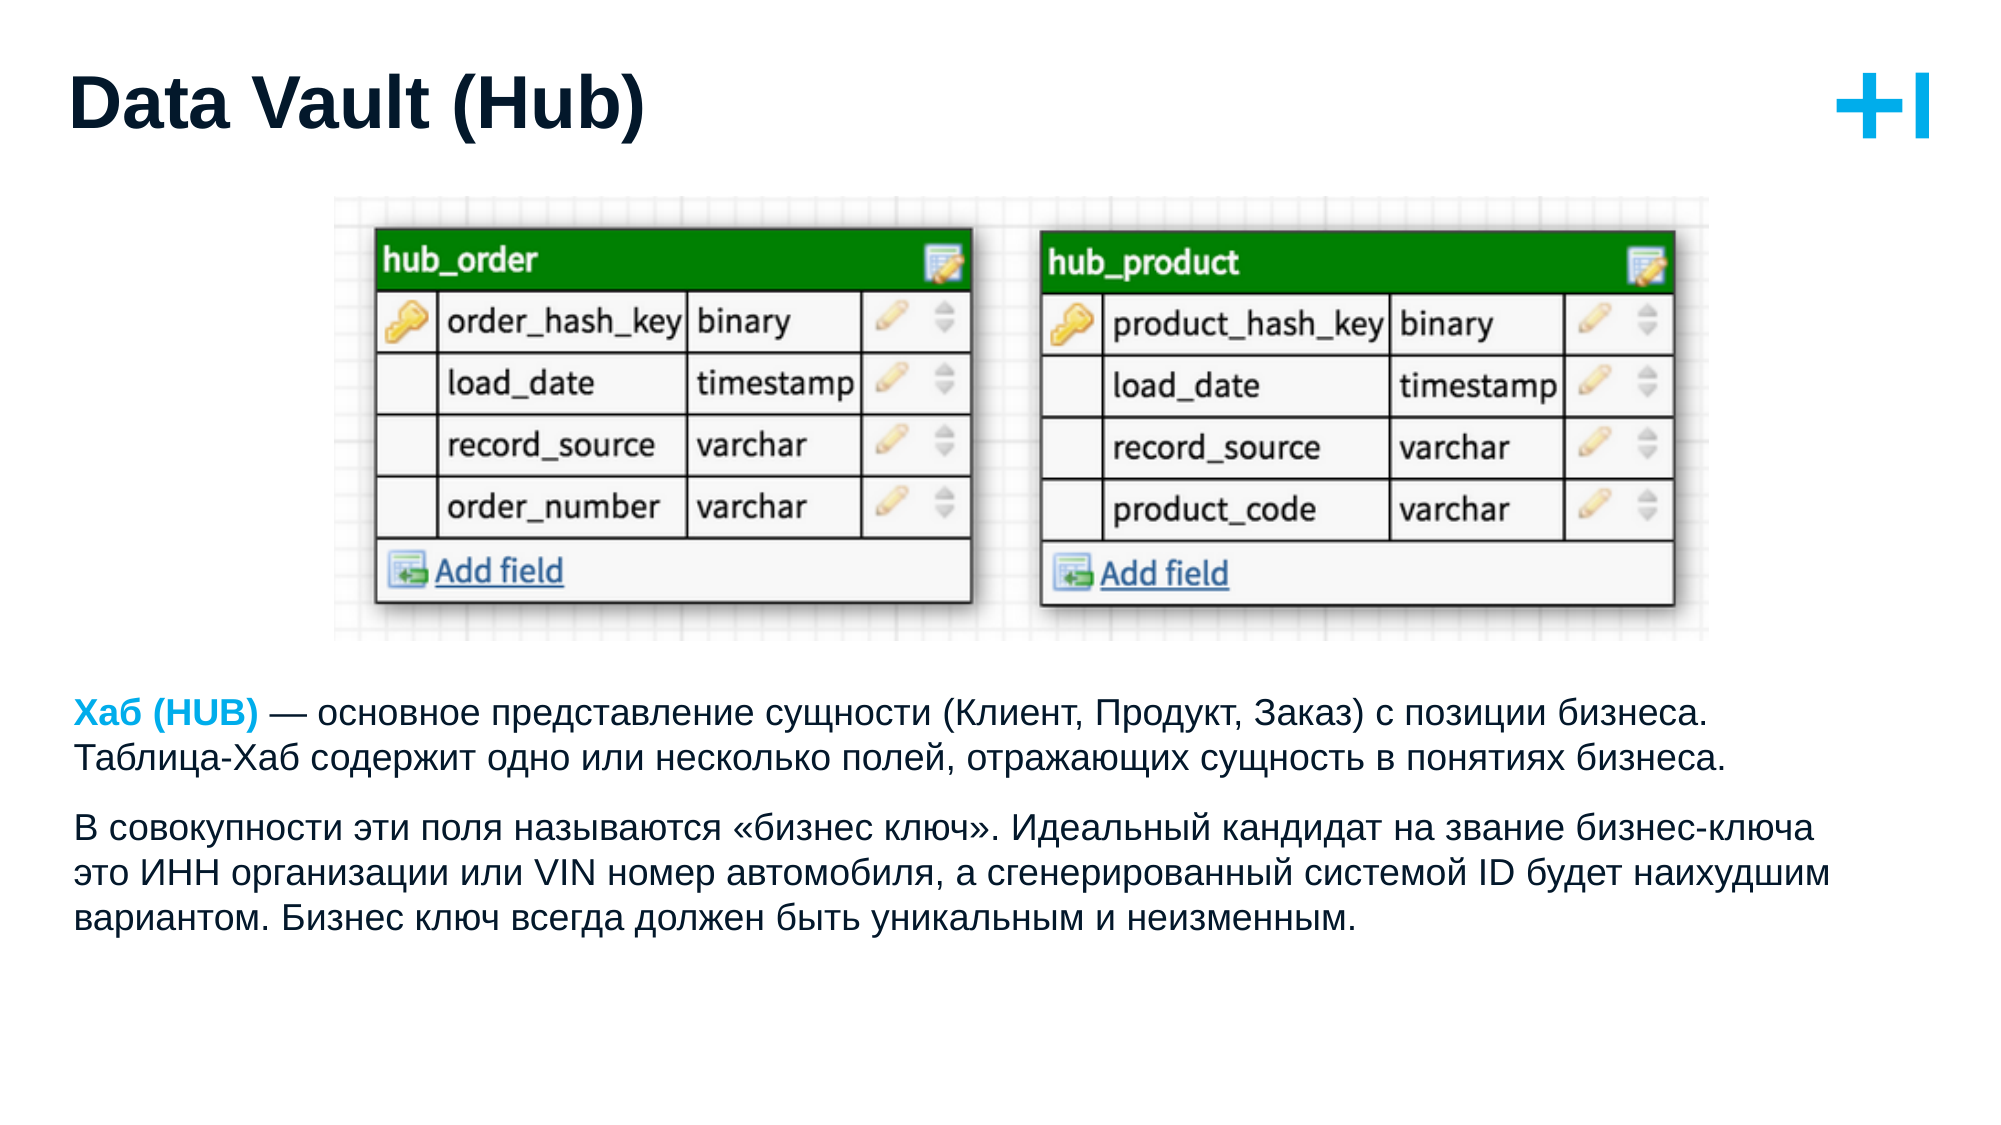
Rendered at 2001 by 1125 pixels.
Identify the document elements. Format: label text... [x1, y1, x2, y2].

picture [334, 196, 1709, 641]
list Хаб (HUB) — основное представление сущности (Клиент, Продукт, Заказ) с позиции бизнеса. Таблица-Хаб содержит одно или несколько полей, отражающих сущность в понятиях бизнеса. В совокупности эти поля называются «бизнес ключ». Идеальный кандидат на звание бизнес-ключа это ИНН организации или VIN номер автомобиля, а сгенерированный системой ID будет наихудшим вариантом. Бизнес ключ всегда должен быть уникальным и неизменным. [53, 668, 1929, 1023]
title Data Vault (Hub) [48, 33, 1413, 187]
